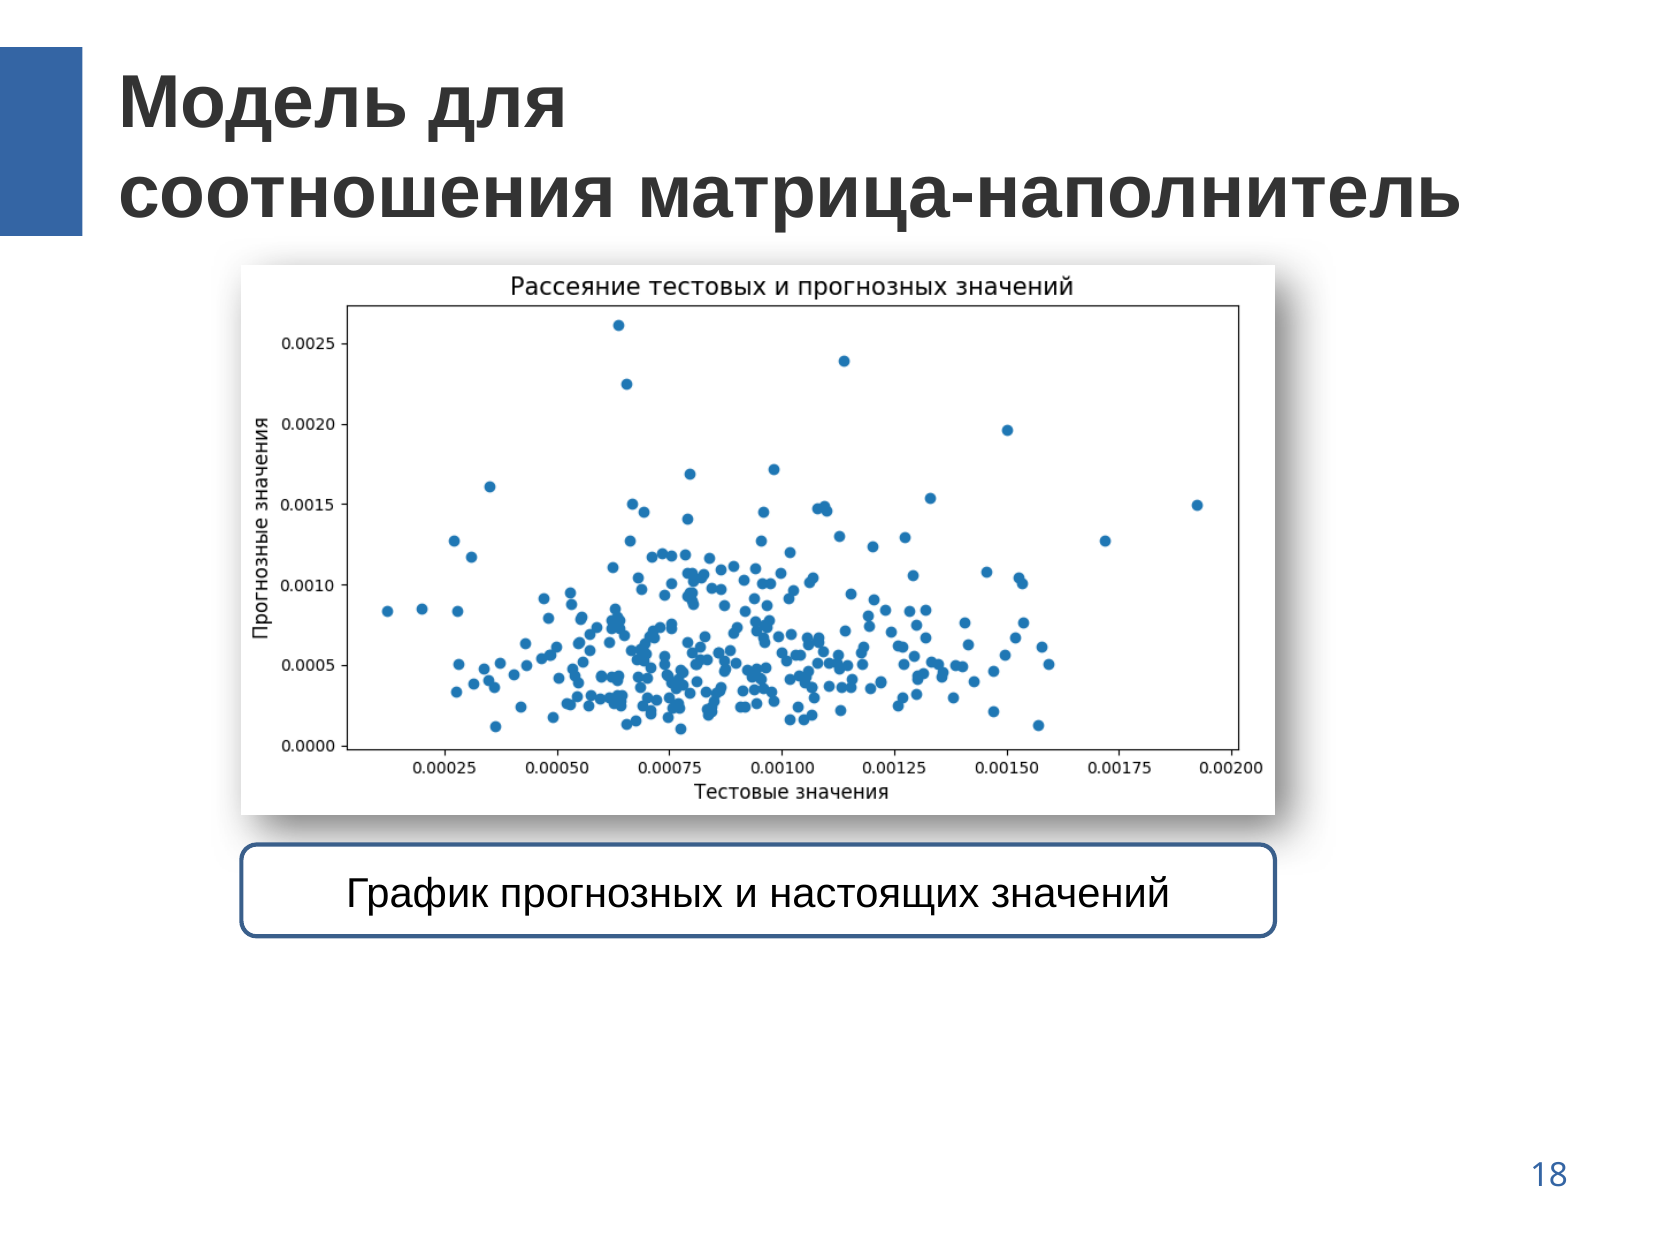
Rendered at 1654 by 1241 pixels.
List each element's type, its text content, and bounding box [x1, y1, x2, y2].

text_box Модель для соотношения матрица-наполнитель [118, 49, 1571, 236]
picture [241, 265, 1276, 815]
text_box График прогнозных и настоящих значений [239, 842, 1278, 939]
